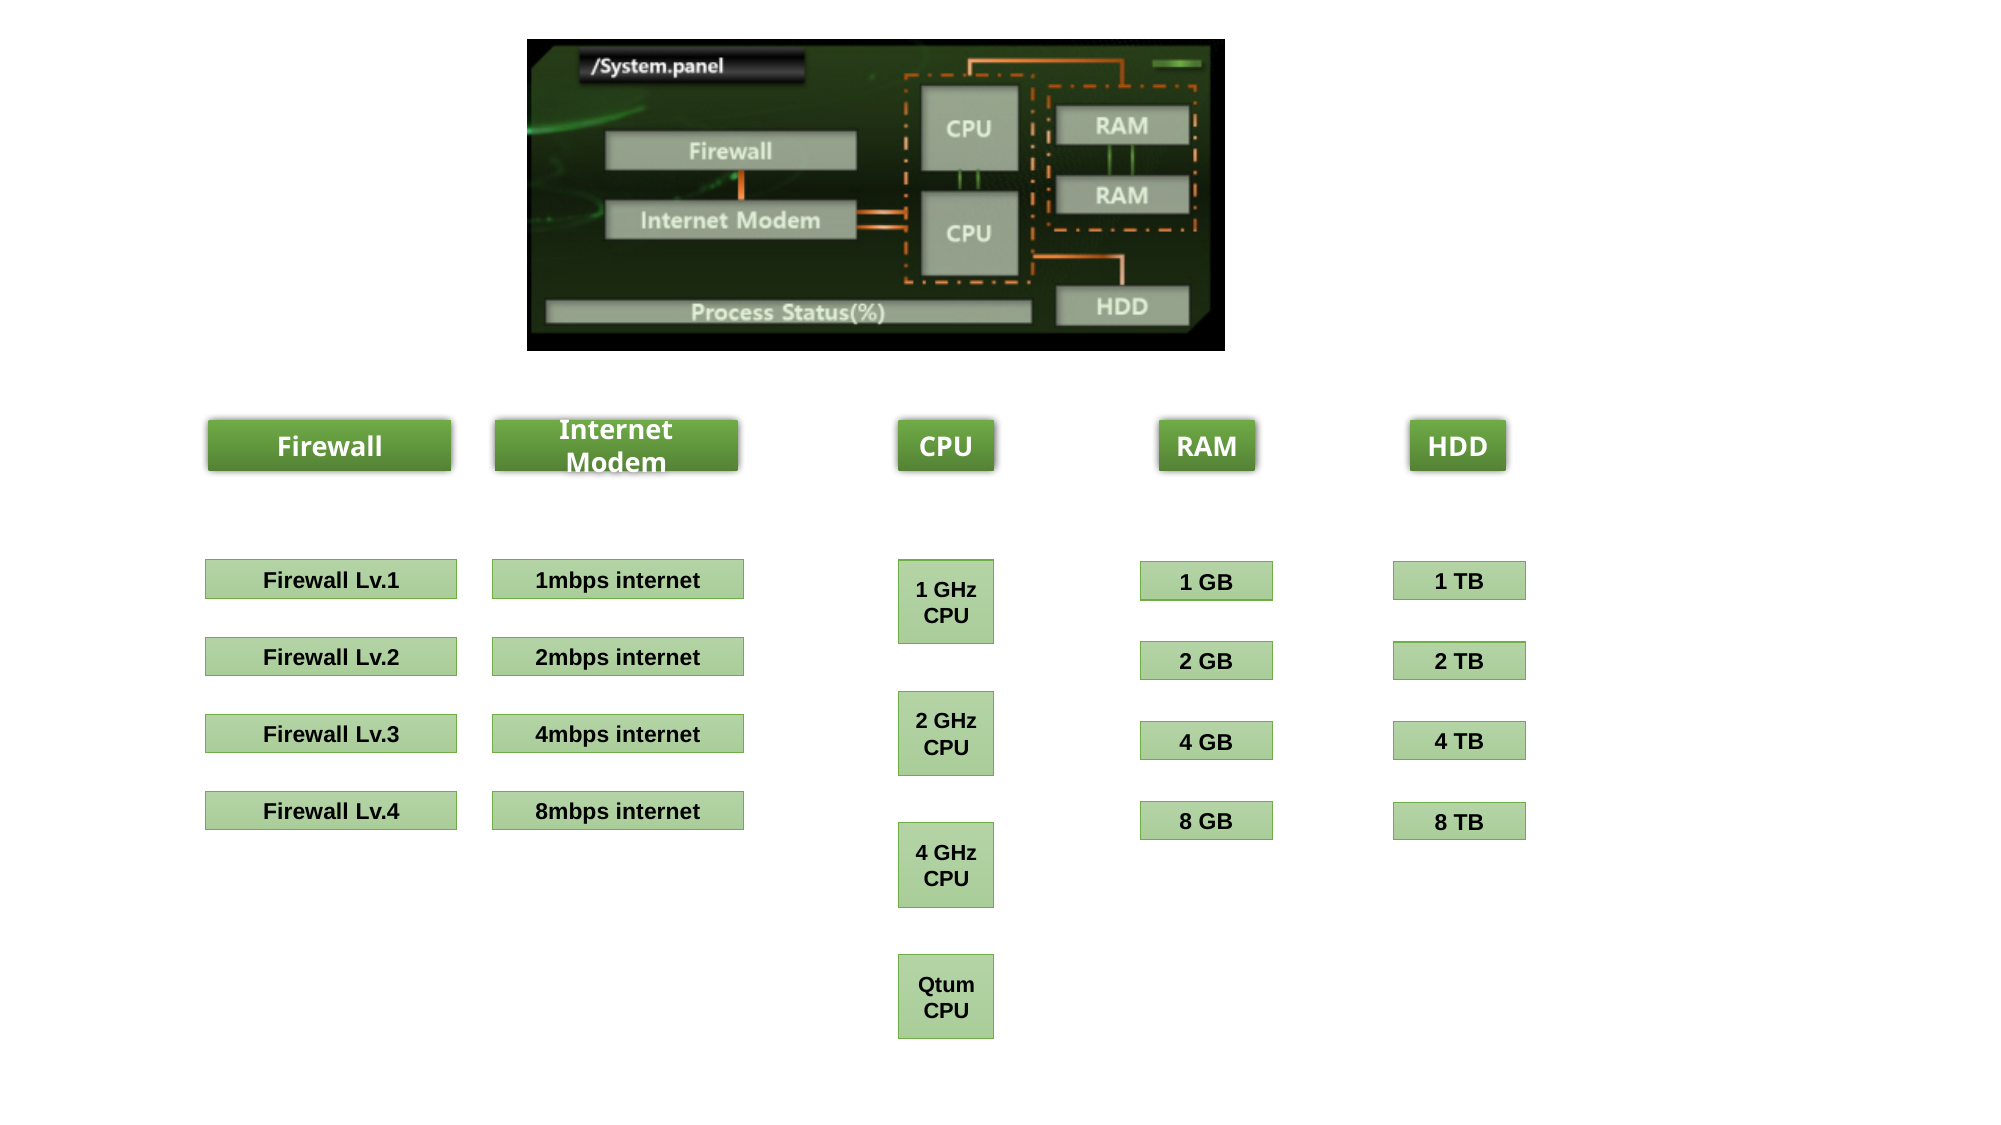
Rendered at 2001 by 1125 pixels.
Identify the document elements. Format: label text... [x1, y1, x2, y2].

text_box 1 GHz CPU [898, 559, 994, 644]
picture [527, 39, 1225, 351]
text_box Firewall Lv.2 [205, 637, 457, 676]
text_box CPU [898, 420, 994, 471]
text_box HDD [1410, 420, 1506, 471]
text_box 8mbps internet [492, 791, 744, 830]
text_box RAM [1159, 420, 1255, 471]
text_box Firewall Lv.3 [205, 714, 457, 753]
text_box 4mbps internet [492, 714, 744, 753]
text_box 2mbps internet [492, 637, 744, 676]
text_box Firewall Lv.1 [205, 559, 457, 599]
text_box 1 GB [1140, 561, 1273, 601]
text_box 8 TB [1393, 802, 1526, 840]
text_box 1 TB [1393, 561, 1526, 600]
text_box 2 GB [1140, 641, 1273, 680]
text_box Qtum CPU [898, 954, 994, 1039]
text_box 4 GB [1140, 721, 1273, 760]
text_box 1mbps internet [492, 559, 744, 599]
text_box Firewall Lv.4 [205, 791, 457, 830]
text_box 4 GHz CPU [898, 822, 994, 908]
text_box Internet Modem [495, 420, 738, 471]
text_box 4 TB [1393, 721, 1526, 760]
text_box 8 GB [1140, 801, 1273, 840]
text_box Firewall [208, 420, 451, 471]
text_box 2 TB [1393, 641, 1526, 680]
text_box 2 GHz CPU [898, 691, 994, 776]
